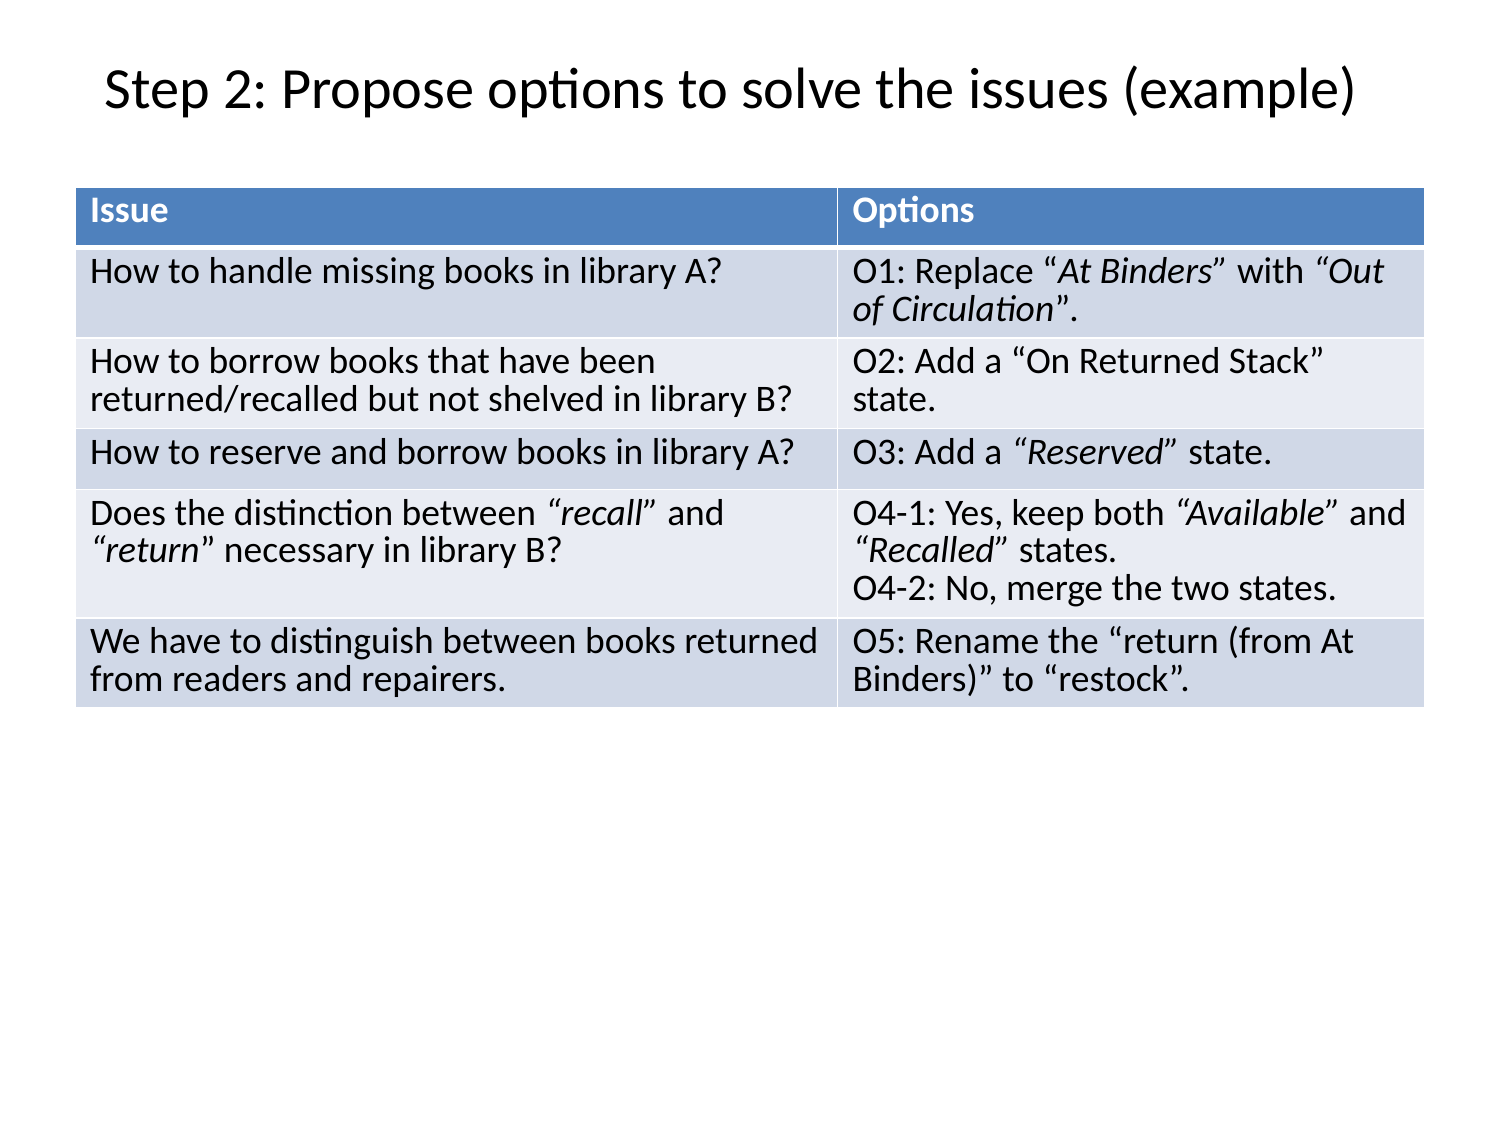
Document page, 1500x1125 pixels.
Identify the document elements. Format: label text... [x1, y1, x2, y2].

title Step 2: Propose options to solve the issues (example) [37, 45, 1425, 125]
table_cell How to reserve and borrow books in library A? [76, 429, 837, 489]
table_header Issue [76, 188, 837, 245]
table_cell O5: Rename the “return (from At Binders)” to “restock”. [838, 619, 1424, 707]
table_cell O1: Replace “At Binders” with “Out of Circulation”. [838, 250, 1424, 337]
table_cell We have to distinguish between books returned from readers and repairers. [76, 619, 837, 707]
table_cell Does the distinction between “recall” and “return” necessary in library B? [76, 490, 837, 617]
table_cell How to handle missing books in library A? [76, 250, 837, 337]
table_cell How to borrow books that have been returned/recalled but not shelved in library B? [76, 339, 837, 428]
table_cell O2: Add a “On Returned Stack” state. [838, 339, 1424, 428]
table_cell O3: Add a “Reserved” state. [838, 429, 1424, 489]
table_header Options [838, 188, 1424, 245]
table_cell O4-1: Yes, keep both “Available” and “Recalled” states. O4-2: No, merge the two states. [838, 490, 1424, 617]
